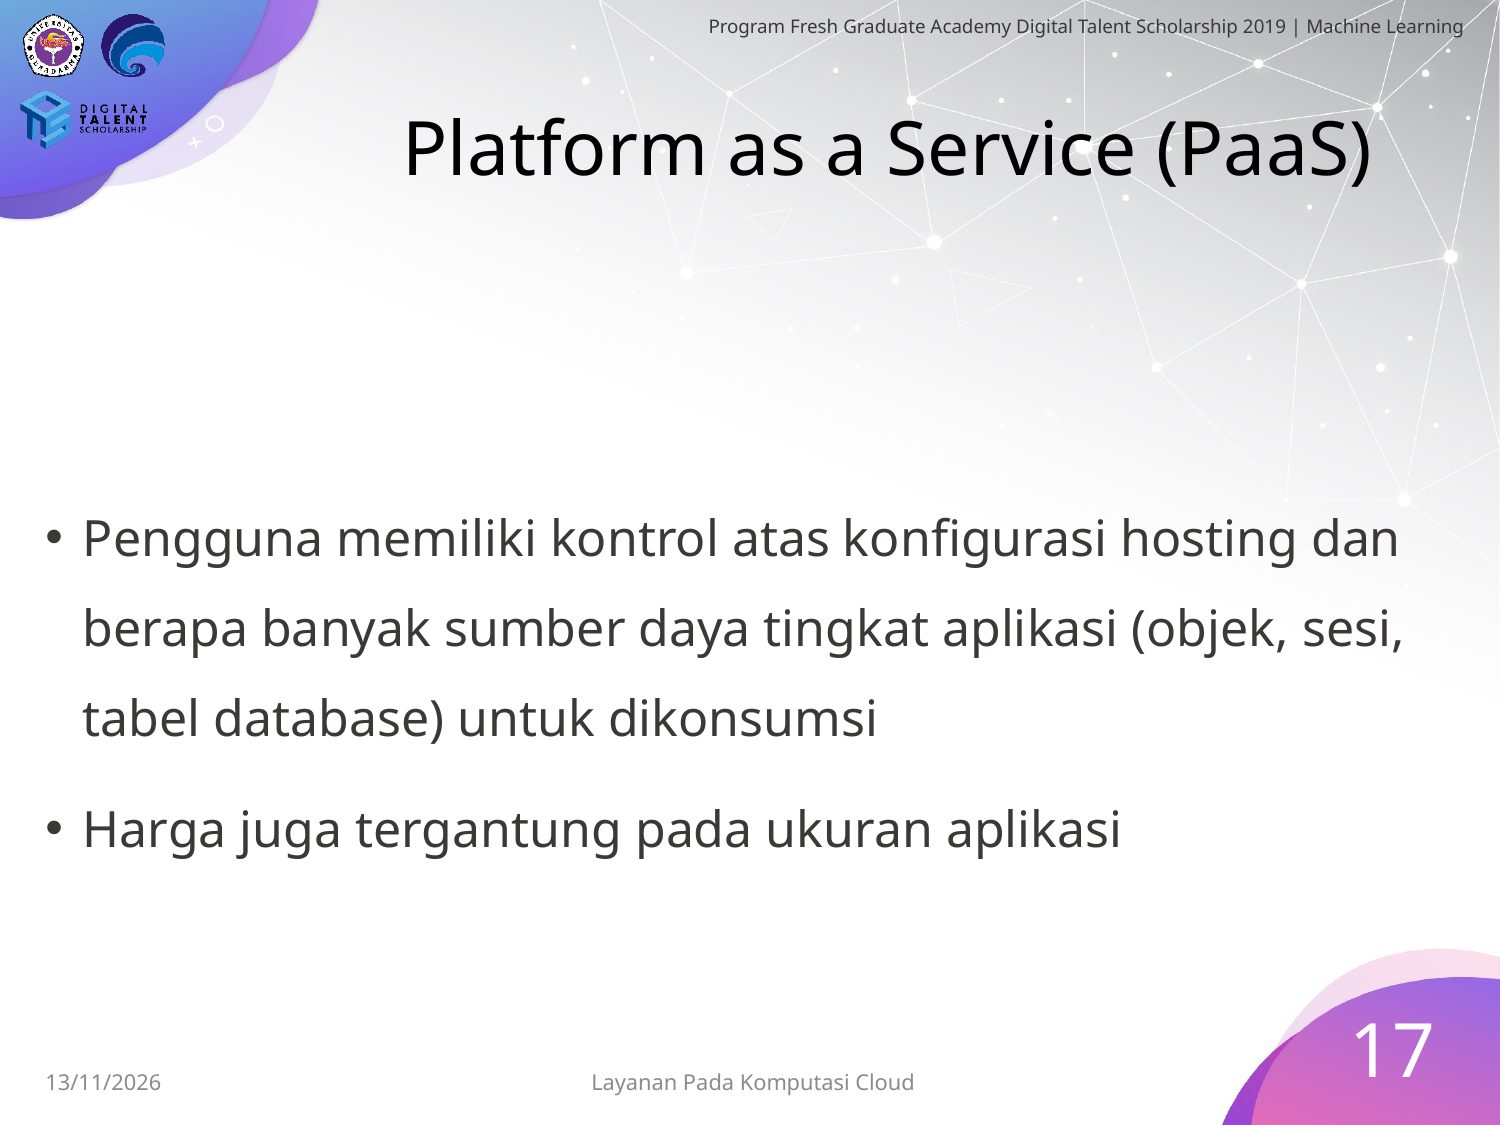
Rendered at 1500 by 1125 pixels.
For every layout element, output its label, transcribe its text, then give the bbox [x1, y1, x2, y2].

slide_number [30, 1053, 272, 1114]
slide_number 17 [1308, 1023, 1477, 1085]
list Pengguna memiliki kontrol atas konfigurasi hosting dan berapa banyak sumber daya tingkat aplikasi (objek, sesi, tabel database) untuk dikonsumsi Harga juga tergantung pada ukuran aplikasi [30, 321, 1477, 1014]
footer Layanan Pada Komputasi Cloud [386, 1053, 1121, 1114]
title Platform as a Service (PaaS) [294, 81, 1500, 222]
picture [0, 0, 1500, 1125]
